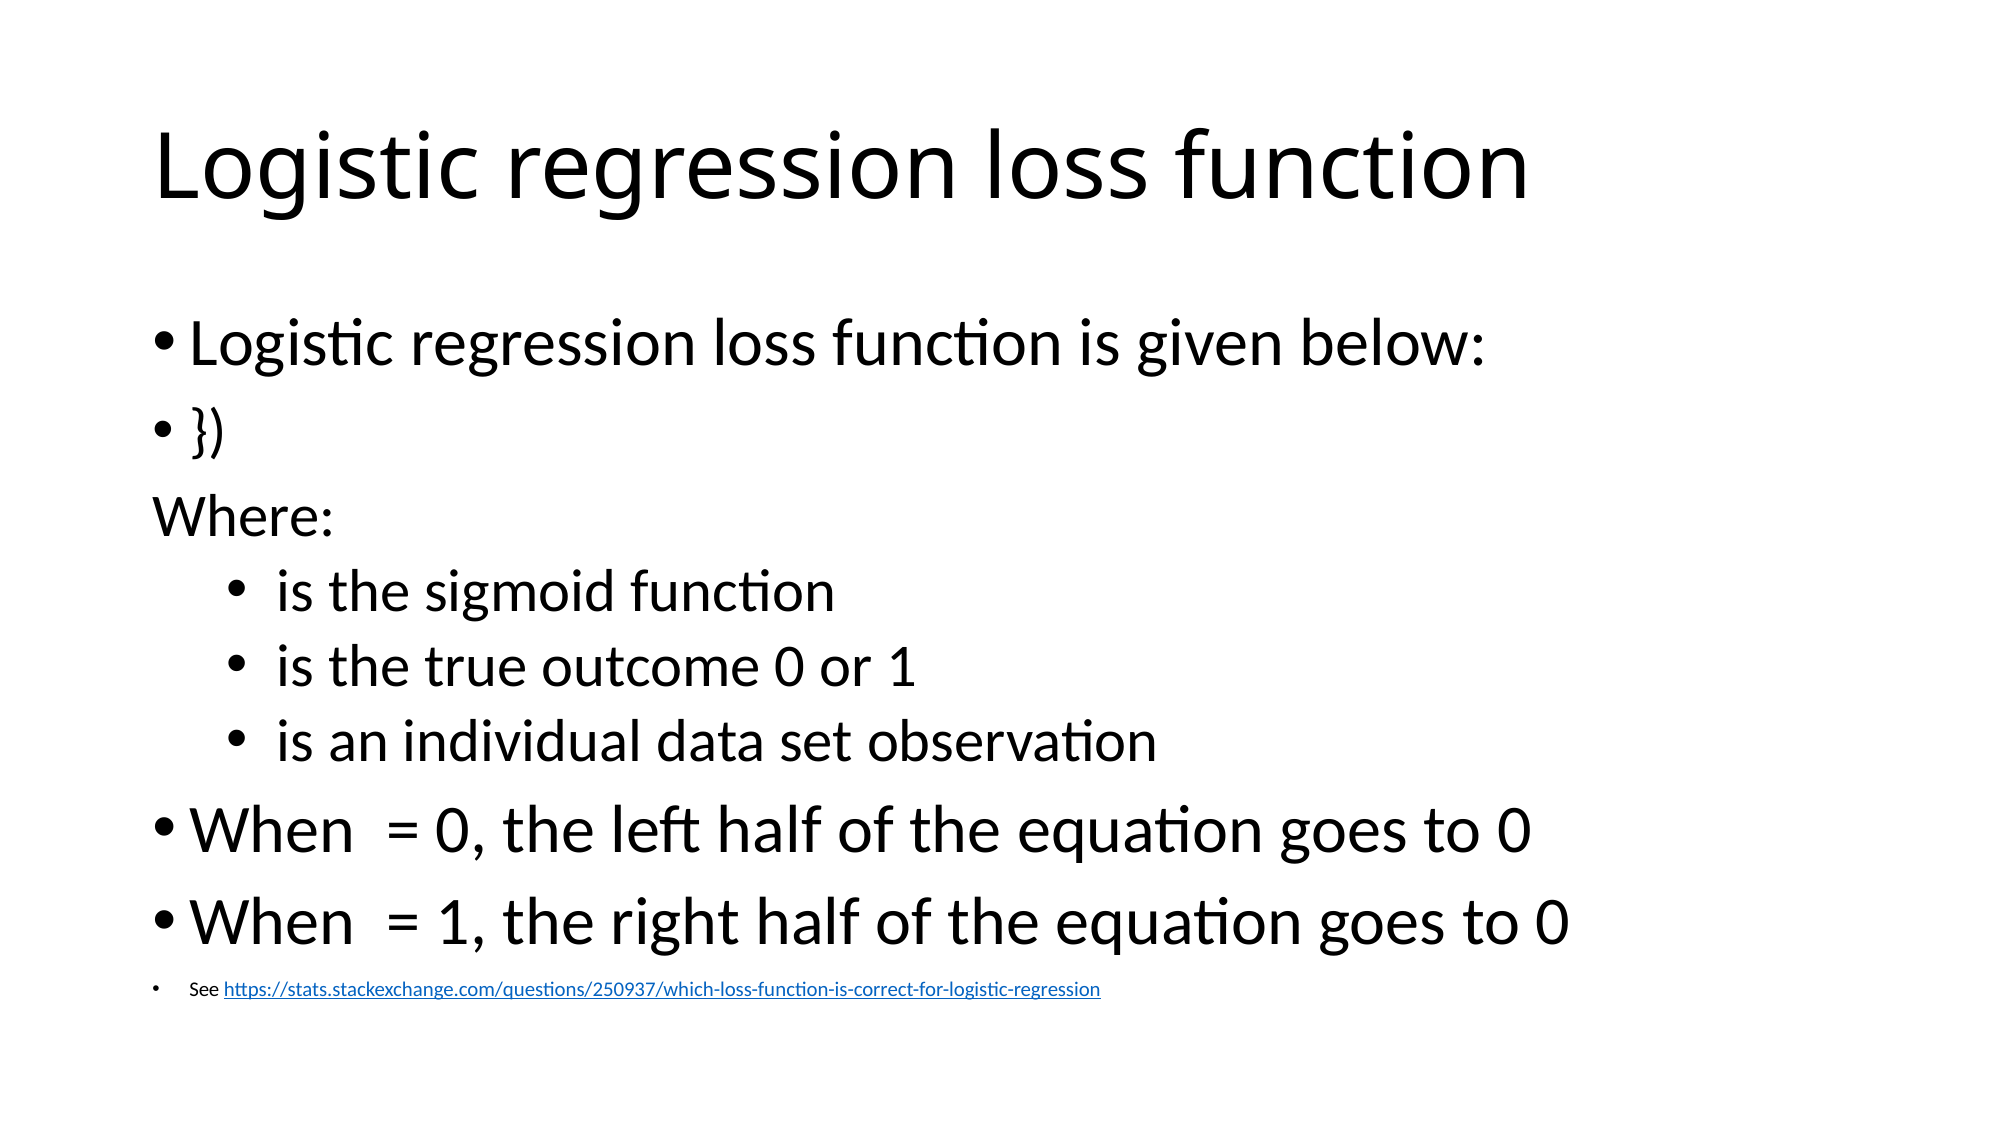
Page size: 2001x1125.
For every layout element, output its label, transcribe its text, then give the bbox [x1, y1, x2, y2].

title Logistic regression loss function [137, 59, 1863, 278]
